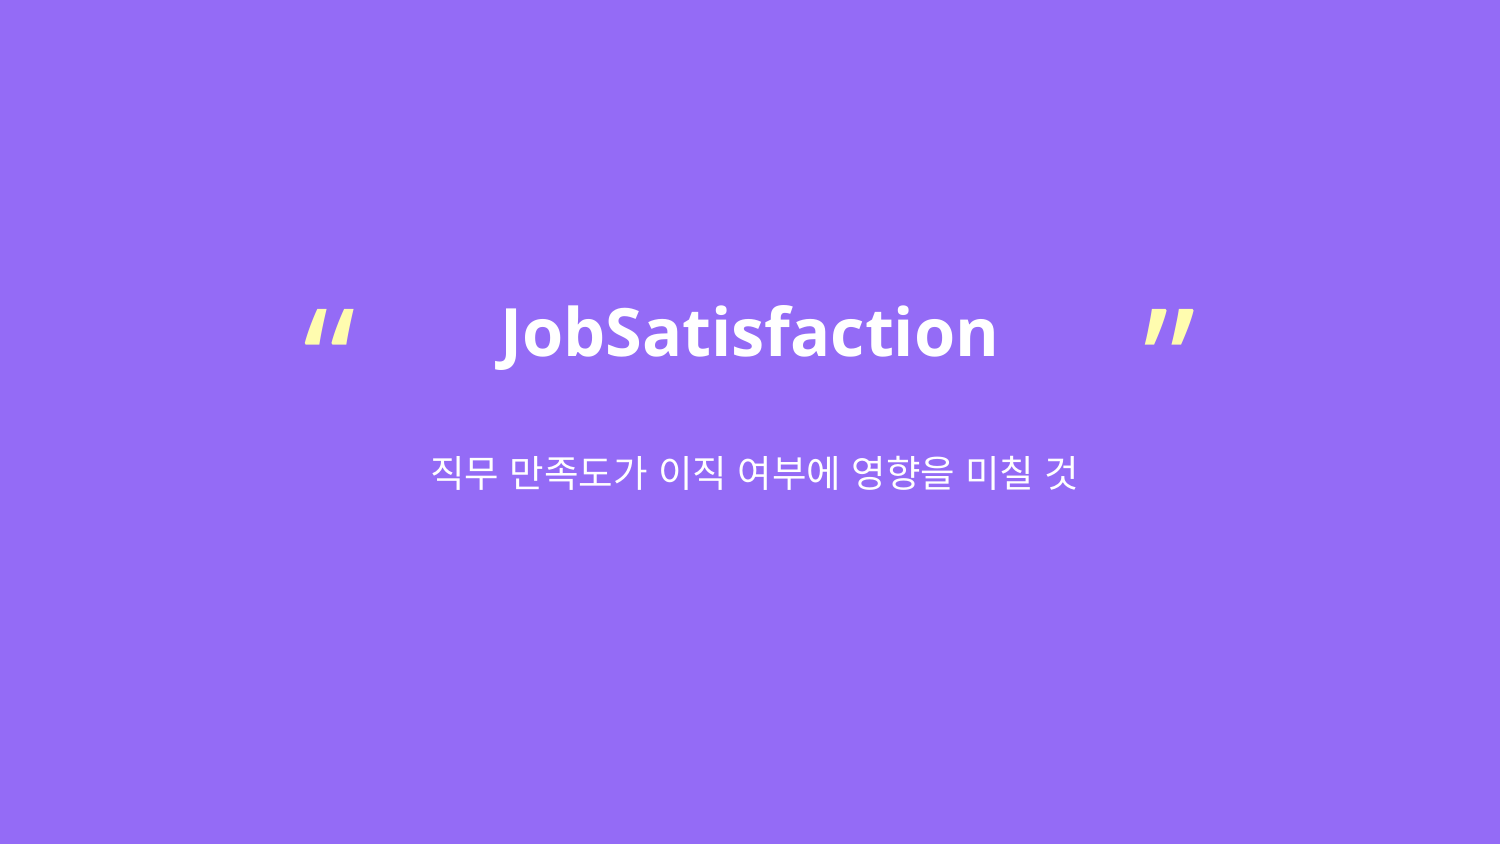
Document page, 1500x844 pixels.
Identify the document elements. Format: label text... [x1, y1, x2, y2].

text_box ” [1128, 252, 1212, 353]
text_box 직무 만족도가 이직 여부에 영향을 미칠 것 [290, 435, 1220, 511]
text_box “ [288, 252, 372, 353]
text_box JobSatisfaction [449, 275, 1051, 386]
